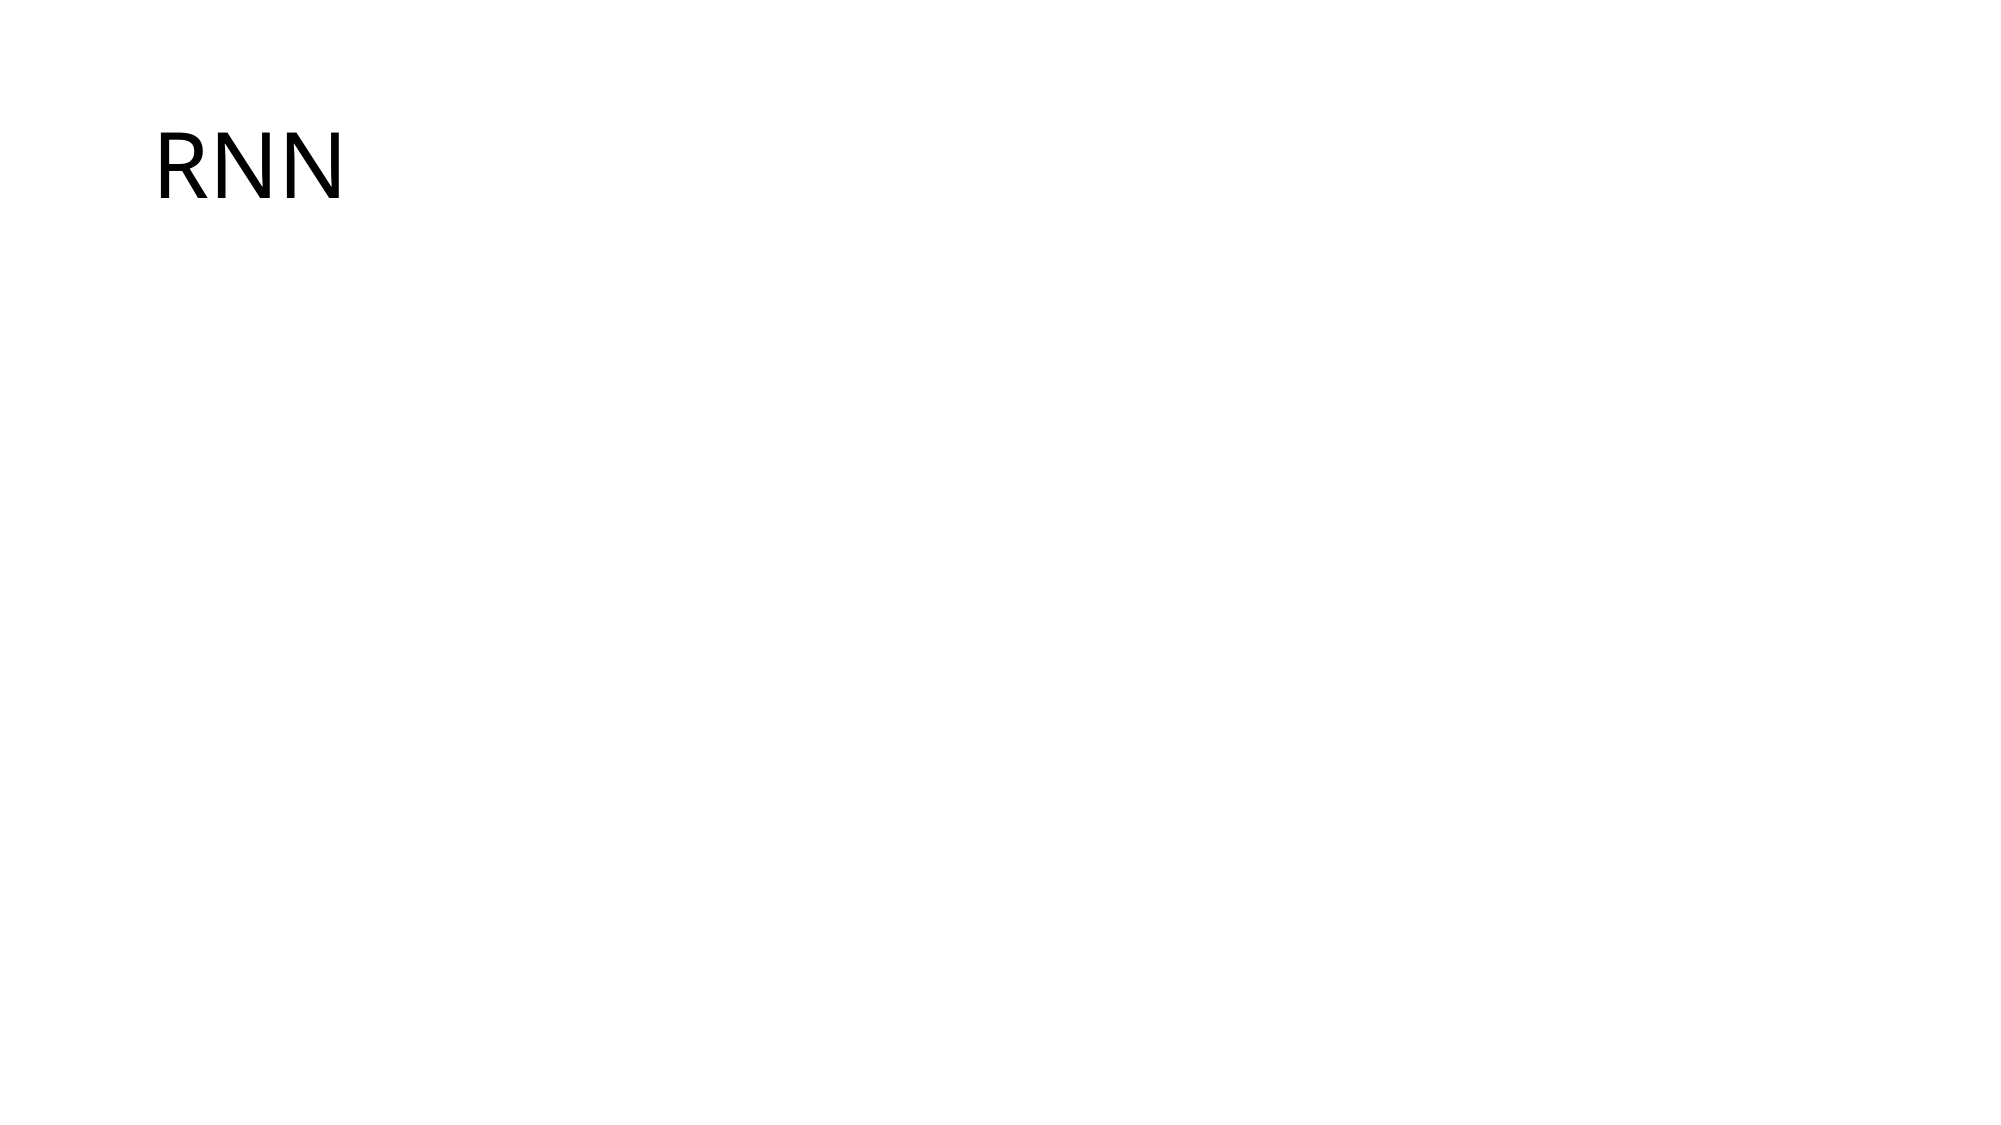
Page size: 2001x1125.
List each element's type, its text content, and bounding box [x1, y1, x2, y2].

title RNN [137, 59, 1863, 278]
